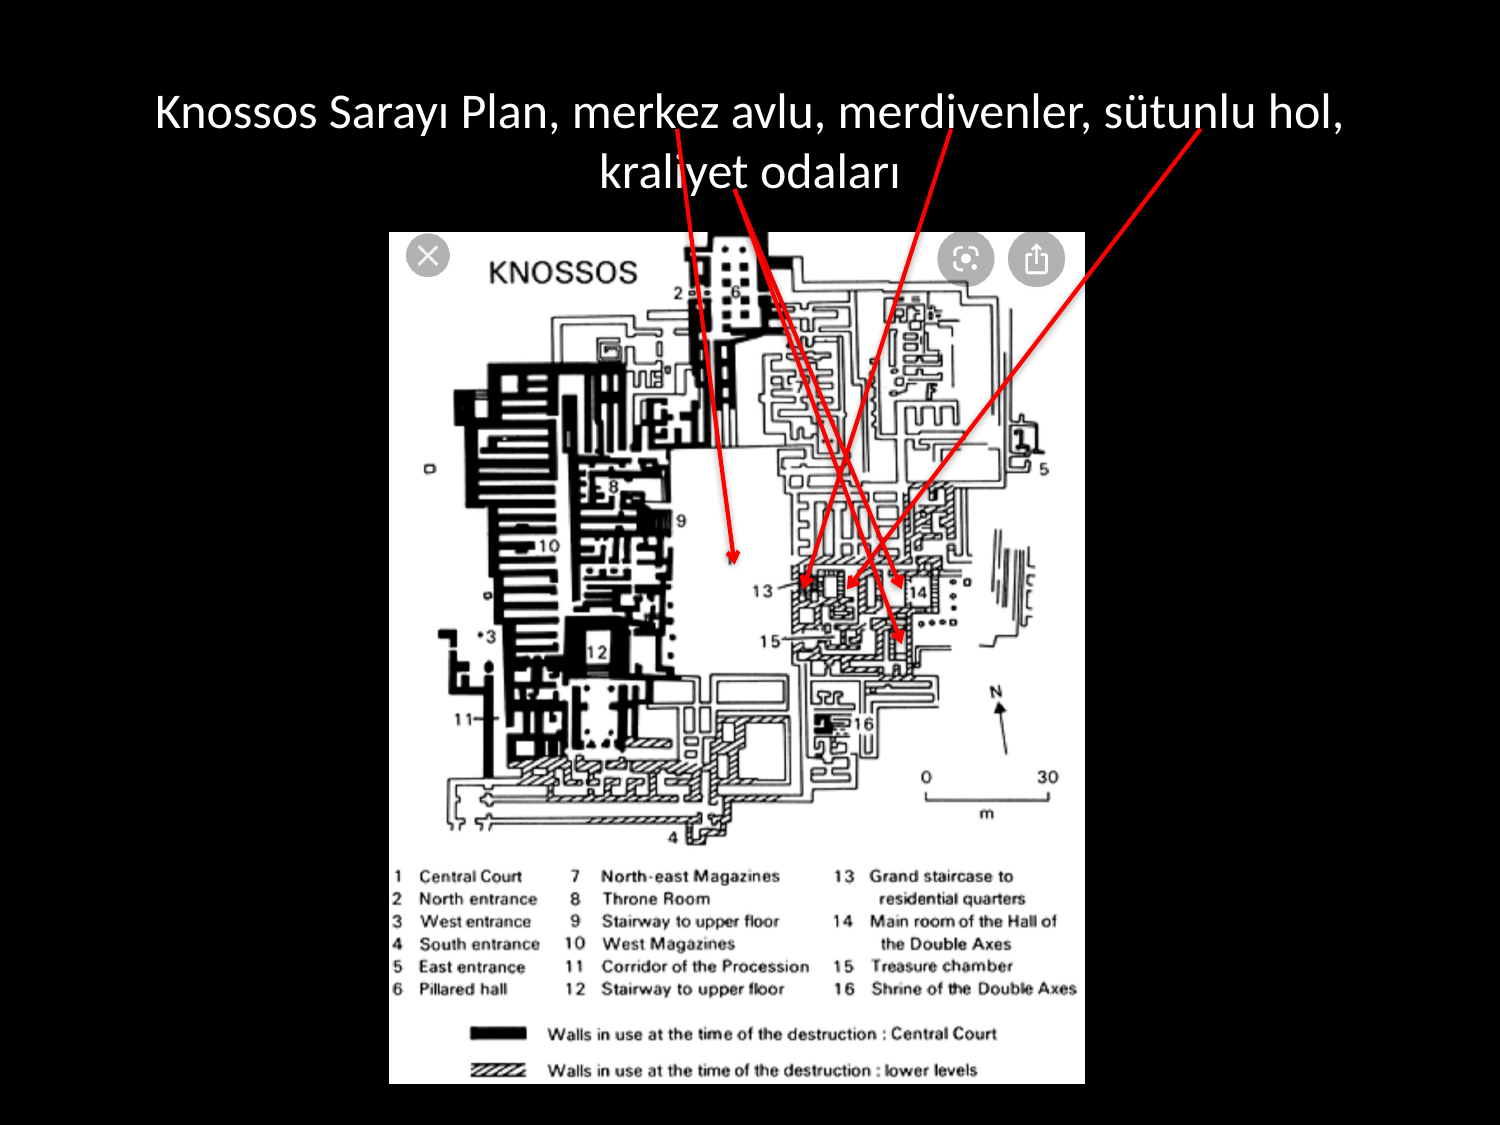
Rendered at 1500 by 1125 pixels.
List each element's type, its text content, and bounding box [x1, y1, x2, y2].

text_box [802, 128, 845, 186]
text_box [846, 128, 1201, 590]
title Knossos Sarayı Plan, merkez avlu, merdivenler, sütunlu hol, kraliyet odaları [75, 45, 1425, 233]
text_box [734, 188, 902, 645]
picture [389, 232, 1085, 1084]
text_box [676, 128, 735, 565]
